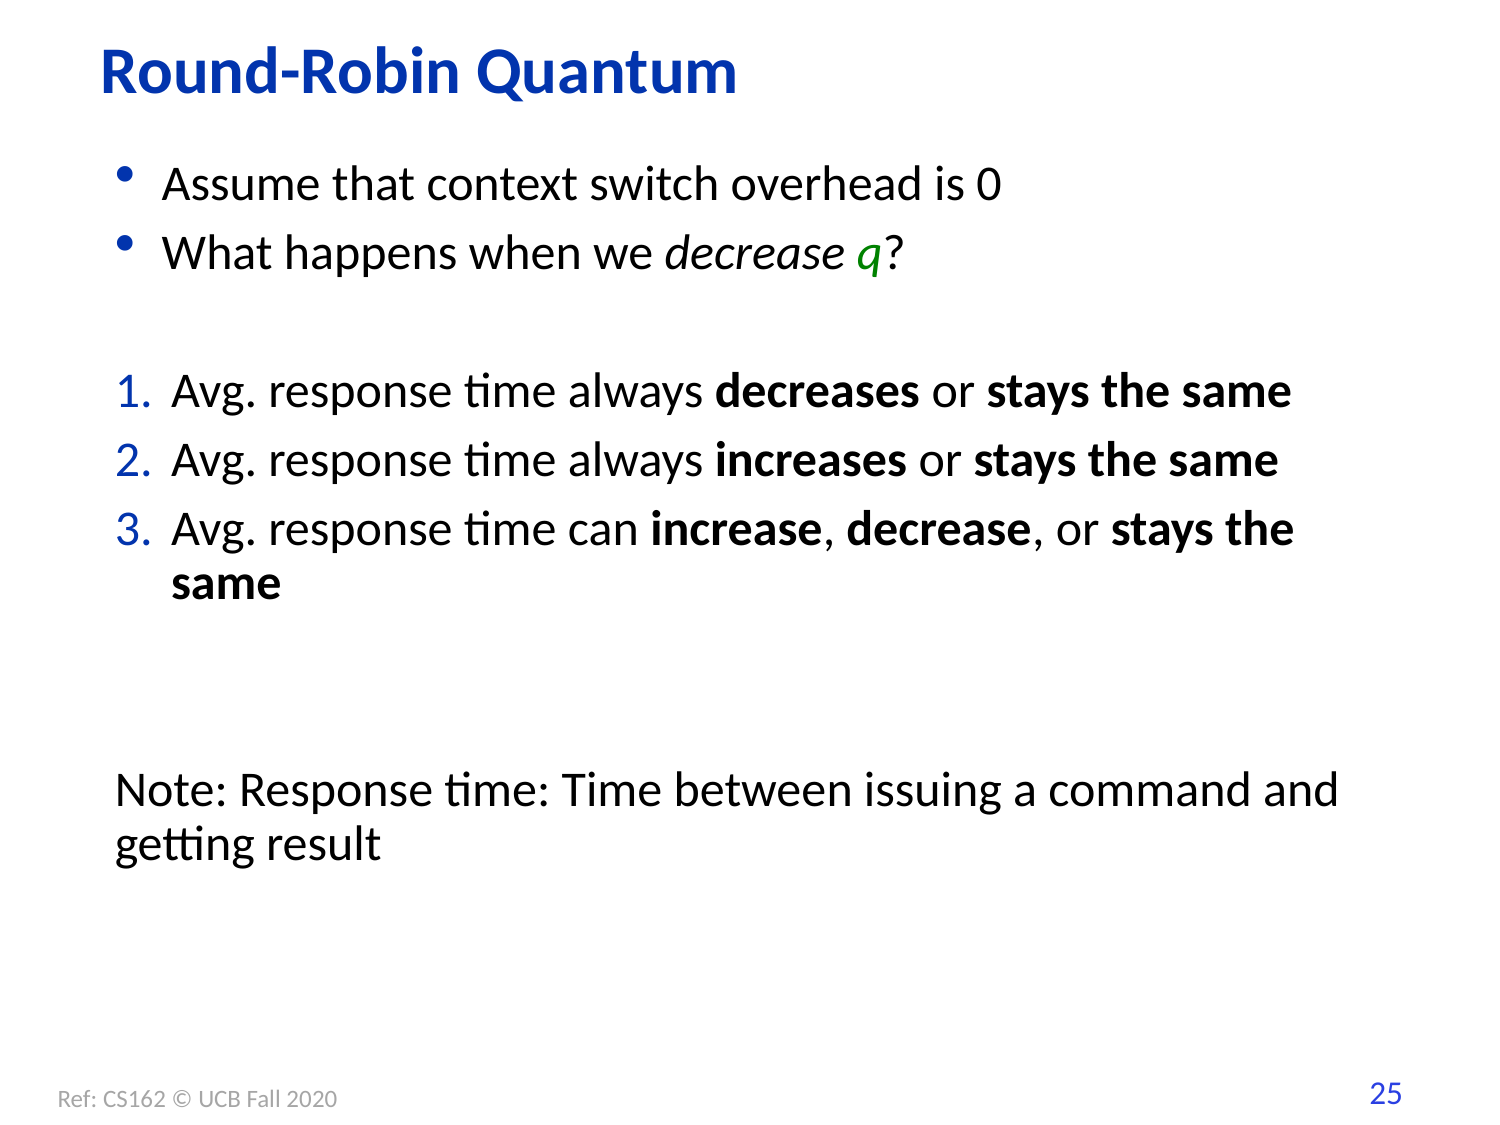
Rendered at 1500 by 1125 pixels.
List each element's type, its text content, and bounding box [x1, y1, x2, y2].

list Assume that context switch overhead is 0 What happens when we decrease q? Avg. response time always decreases or stays the same Avg. response time always increases or stays the same Avg. response time can increase, decrease, or stays the same Note: Response time: Time between issuing a command and getting result [99, 149, 1400, 988]
title Round-Robin Quantum [85, 28, 1261, 117]
text_box Ref: CS162 © UCB Fall 2020 [42, 1074, 354, 1120]
